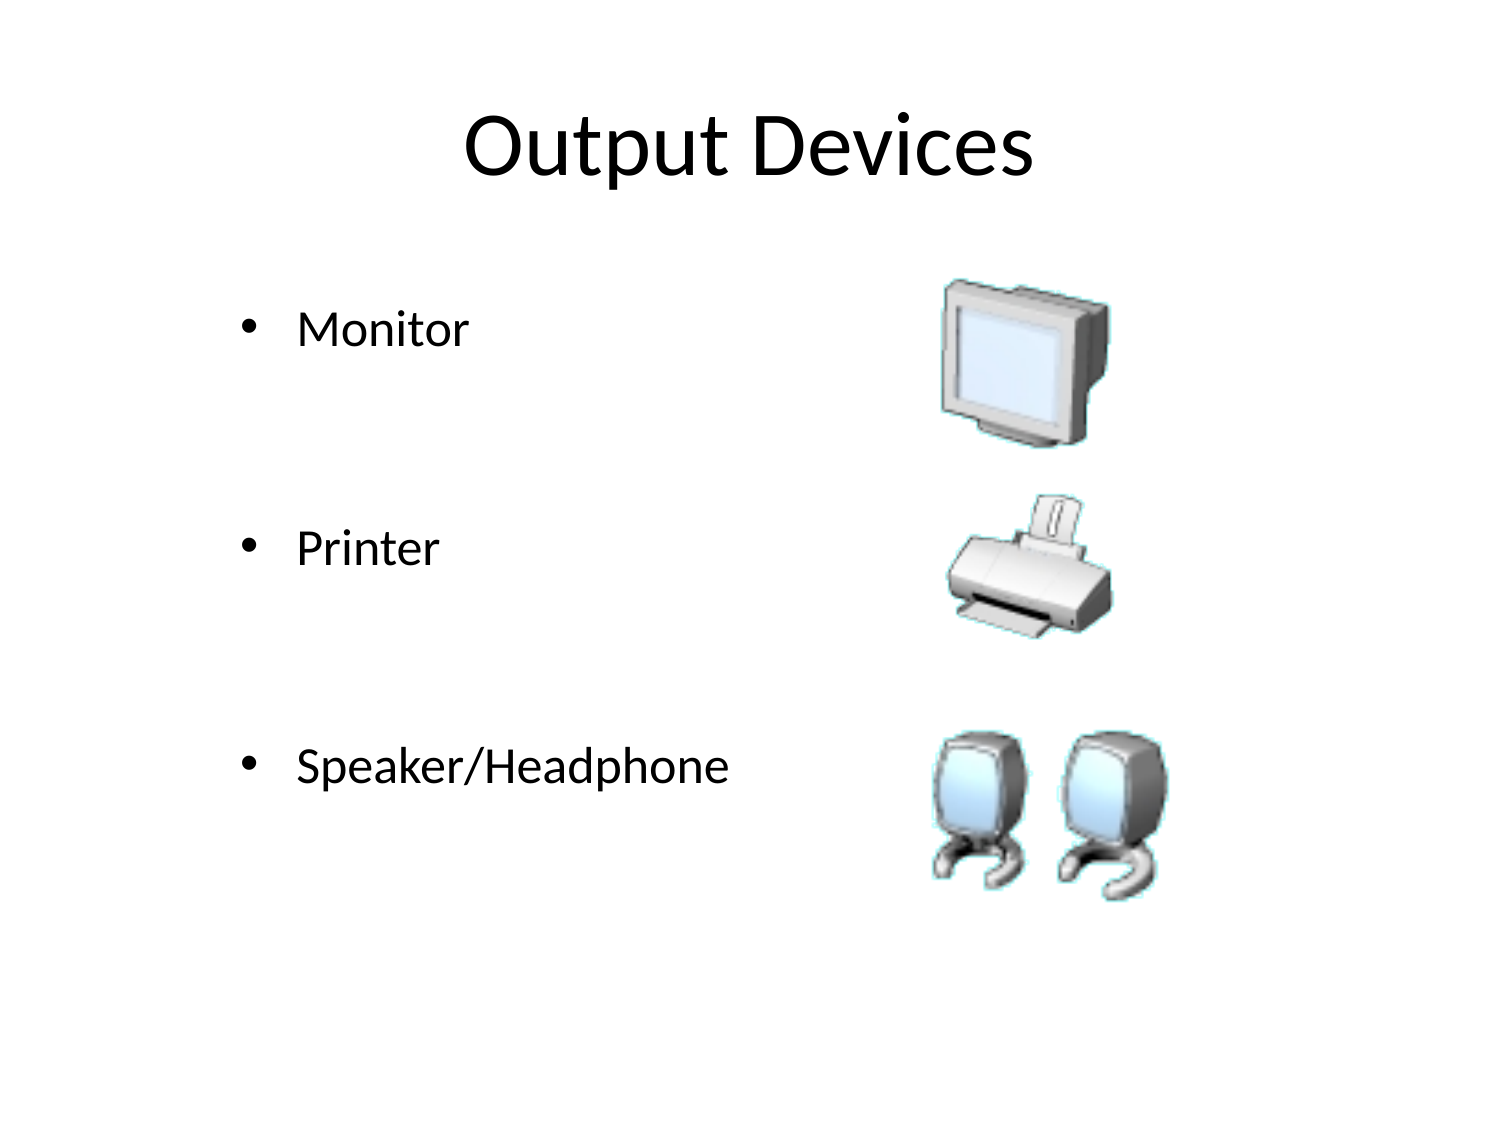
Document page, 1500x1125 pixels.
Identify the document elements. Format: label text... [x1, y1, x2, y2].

picture [862, 262, 1174, 661]
text_box Monitor Printer Speaker/Headphone [225, 287, 875, 1030]
title Output Devices [75, 45, 1425, 233]
picture [912, 699, 1188, 921]
